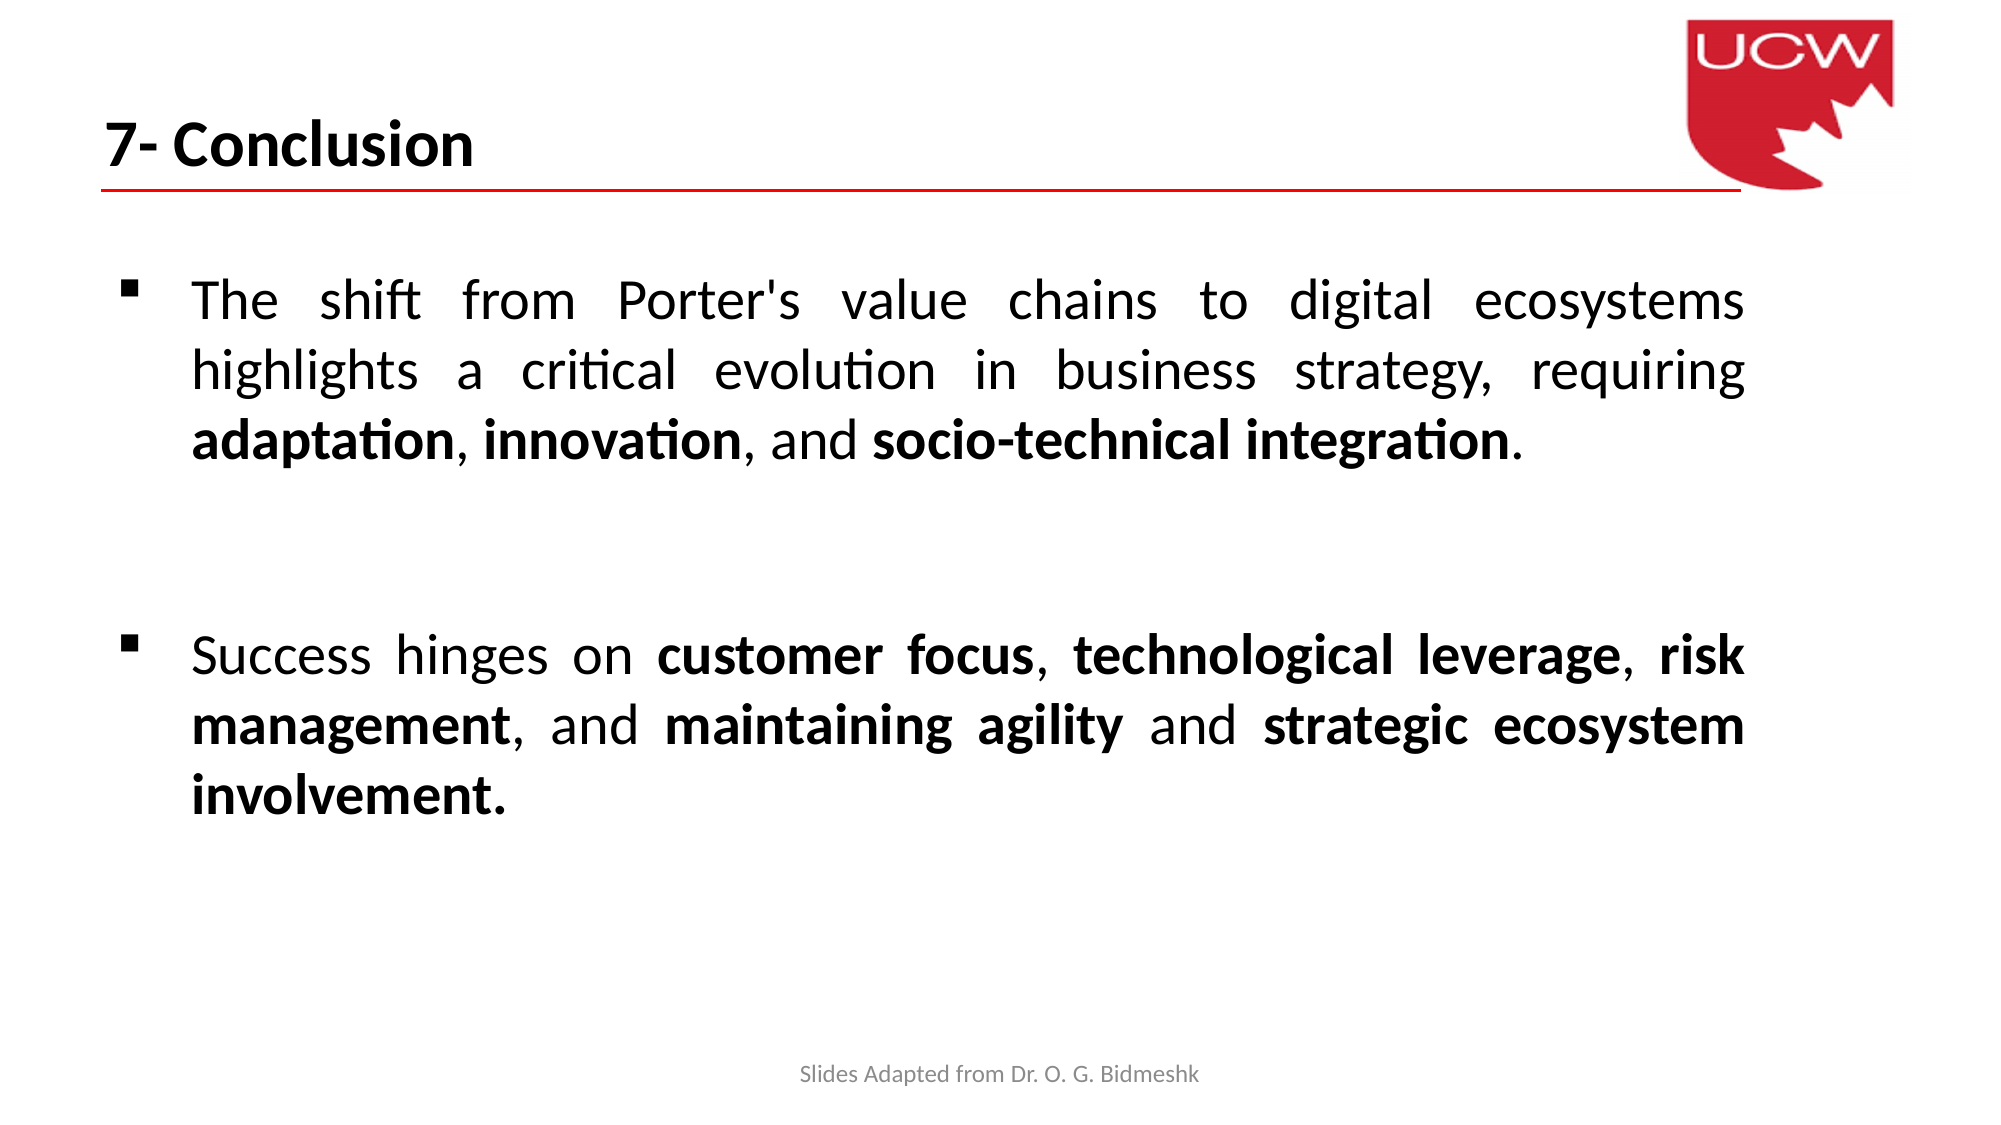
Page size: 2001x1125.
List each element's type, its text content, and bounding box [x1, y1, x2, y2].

picture [1679, 12, 1911, 194]
text_box 7- Conclusion [89, 72, 1679, 189]
footer Slides Adapted from Dr. O. G. Bidmeshk [662, 1042, 1338, 1103]
text_box The shift from Porter's value chains to digital ecosystems highlights a critical evolution in business strategy, requiring adaptation, innovation, and socio-technical integration. Success hinges on customer focus, technological leverage, risk management, and maintaining agility and strategic ecosystem involvement. [101, 253, 1761, 834]
